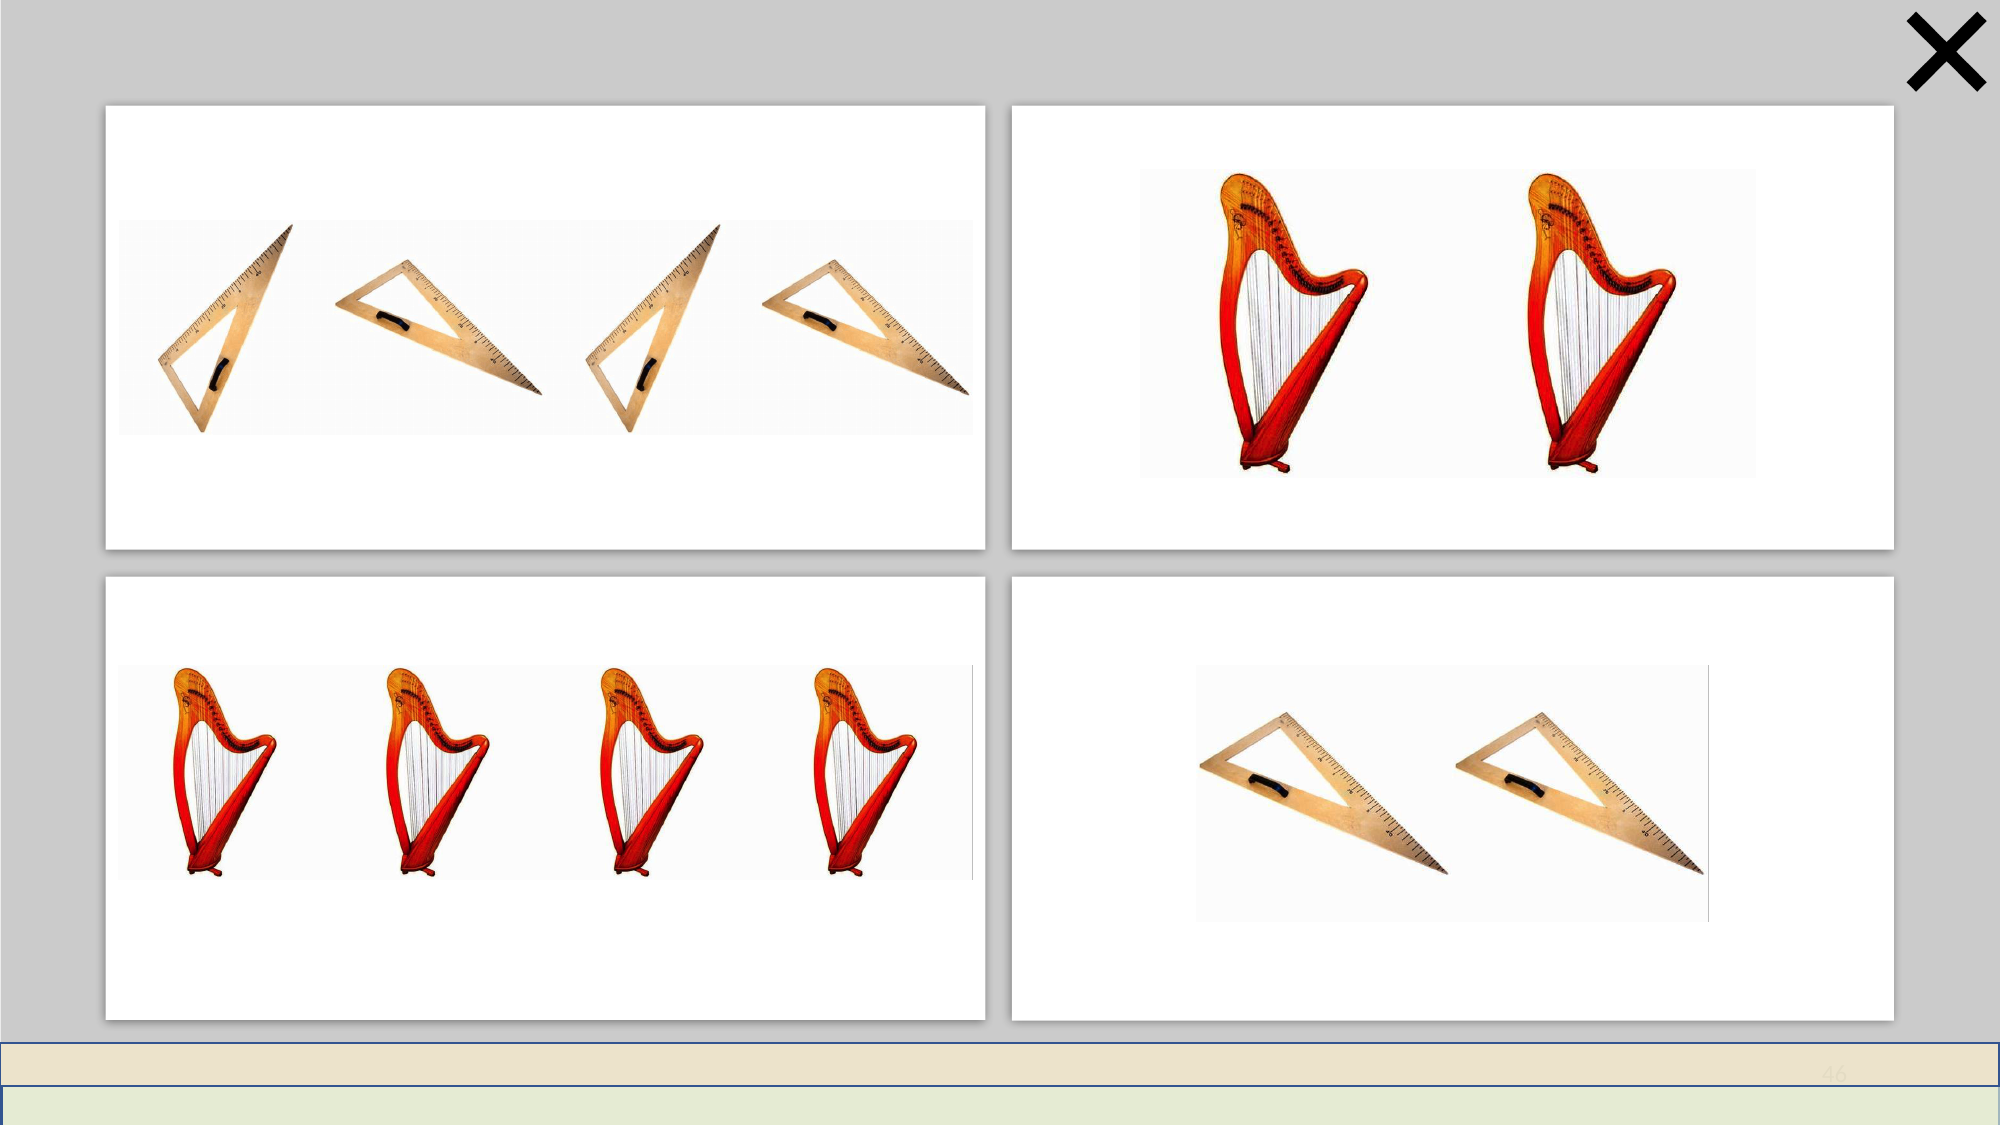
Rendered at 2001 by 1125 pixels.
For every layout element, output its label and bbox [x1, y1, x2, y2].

text_box [0, 1085, 2000, 1125]
text_box [1011, 576, 1895, 1022]
picture [1196, 665, 1709, 922]
picture [118, 665, 973, 880]
picture [1892, 0, 2000, 106]
text_box [104, 576, 986, 1021]
text_box [0, 1042, 2000, 1085]
picture [118, 220, 973, 435]
text_box [1011, 104, 1895, 551]
picture [1140, 169, 1756, 478]
text_box [0, 0, 2000, 1042]
text_box [104, 104, 986, 551]
